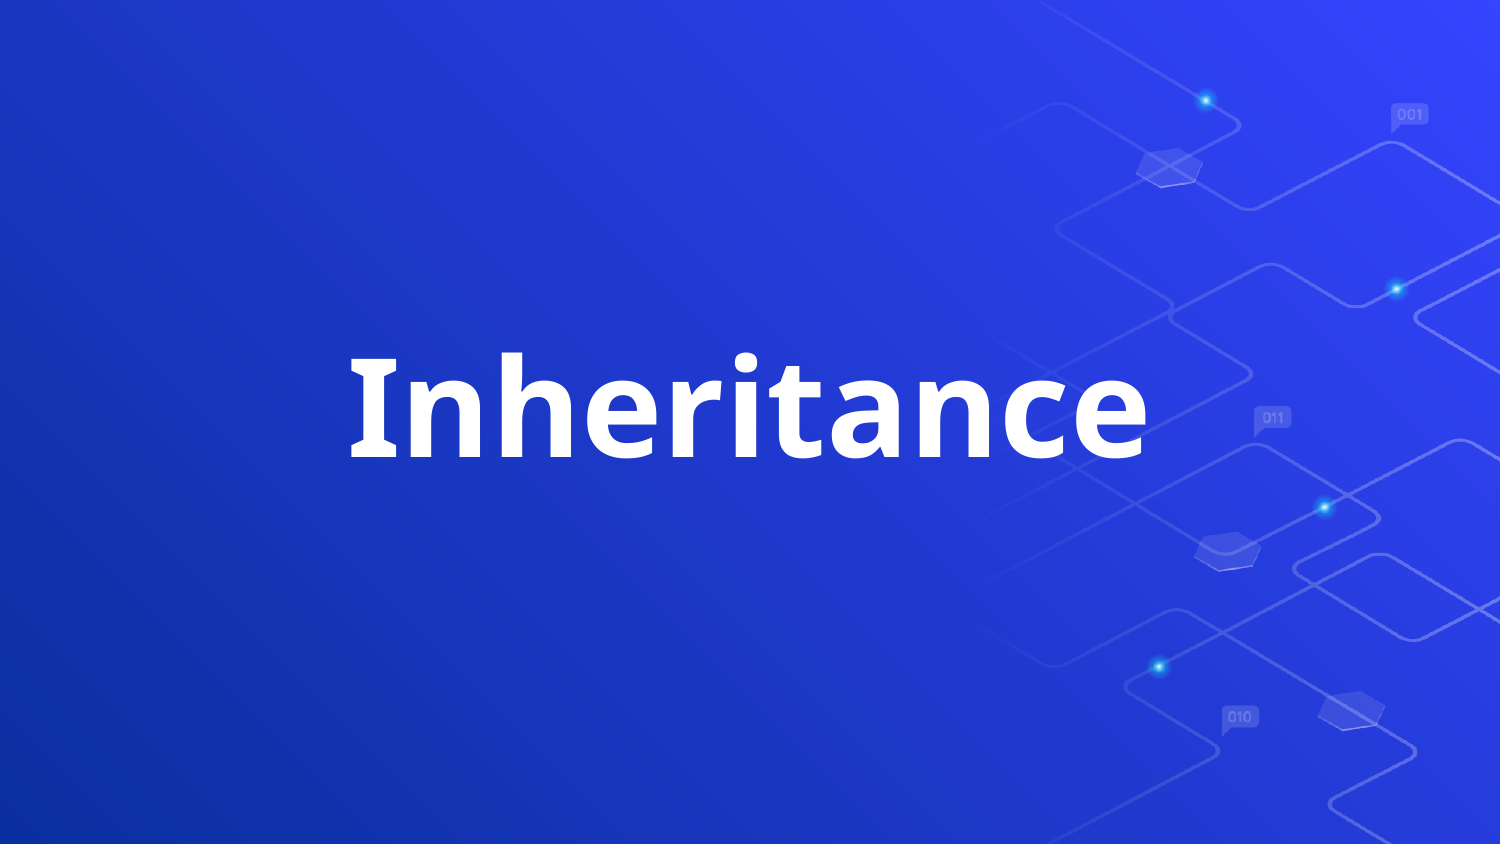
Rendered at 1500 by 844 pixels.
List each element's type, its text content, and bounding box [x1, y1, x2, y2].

title Inheritance [40, 16, 1460, 485]
picture [0, 0, 1500, 844]
